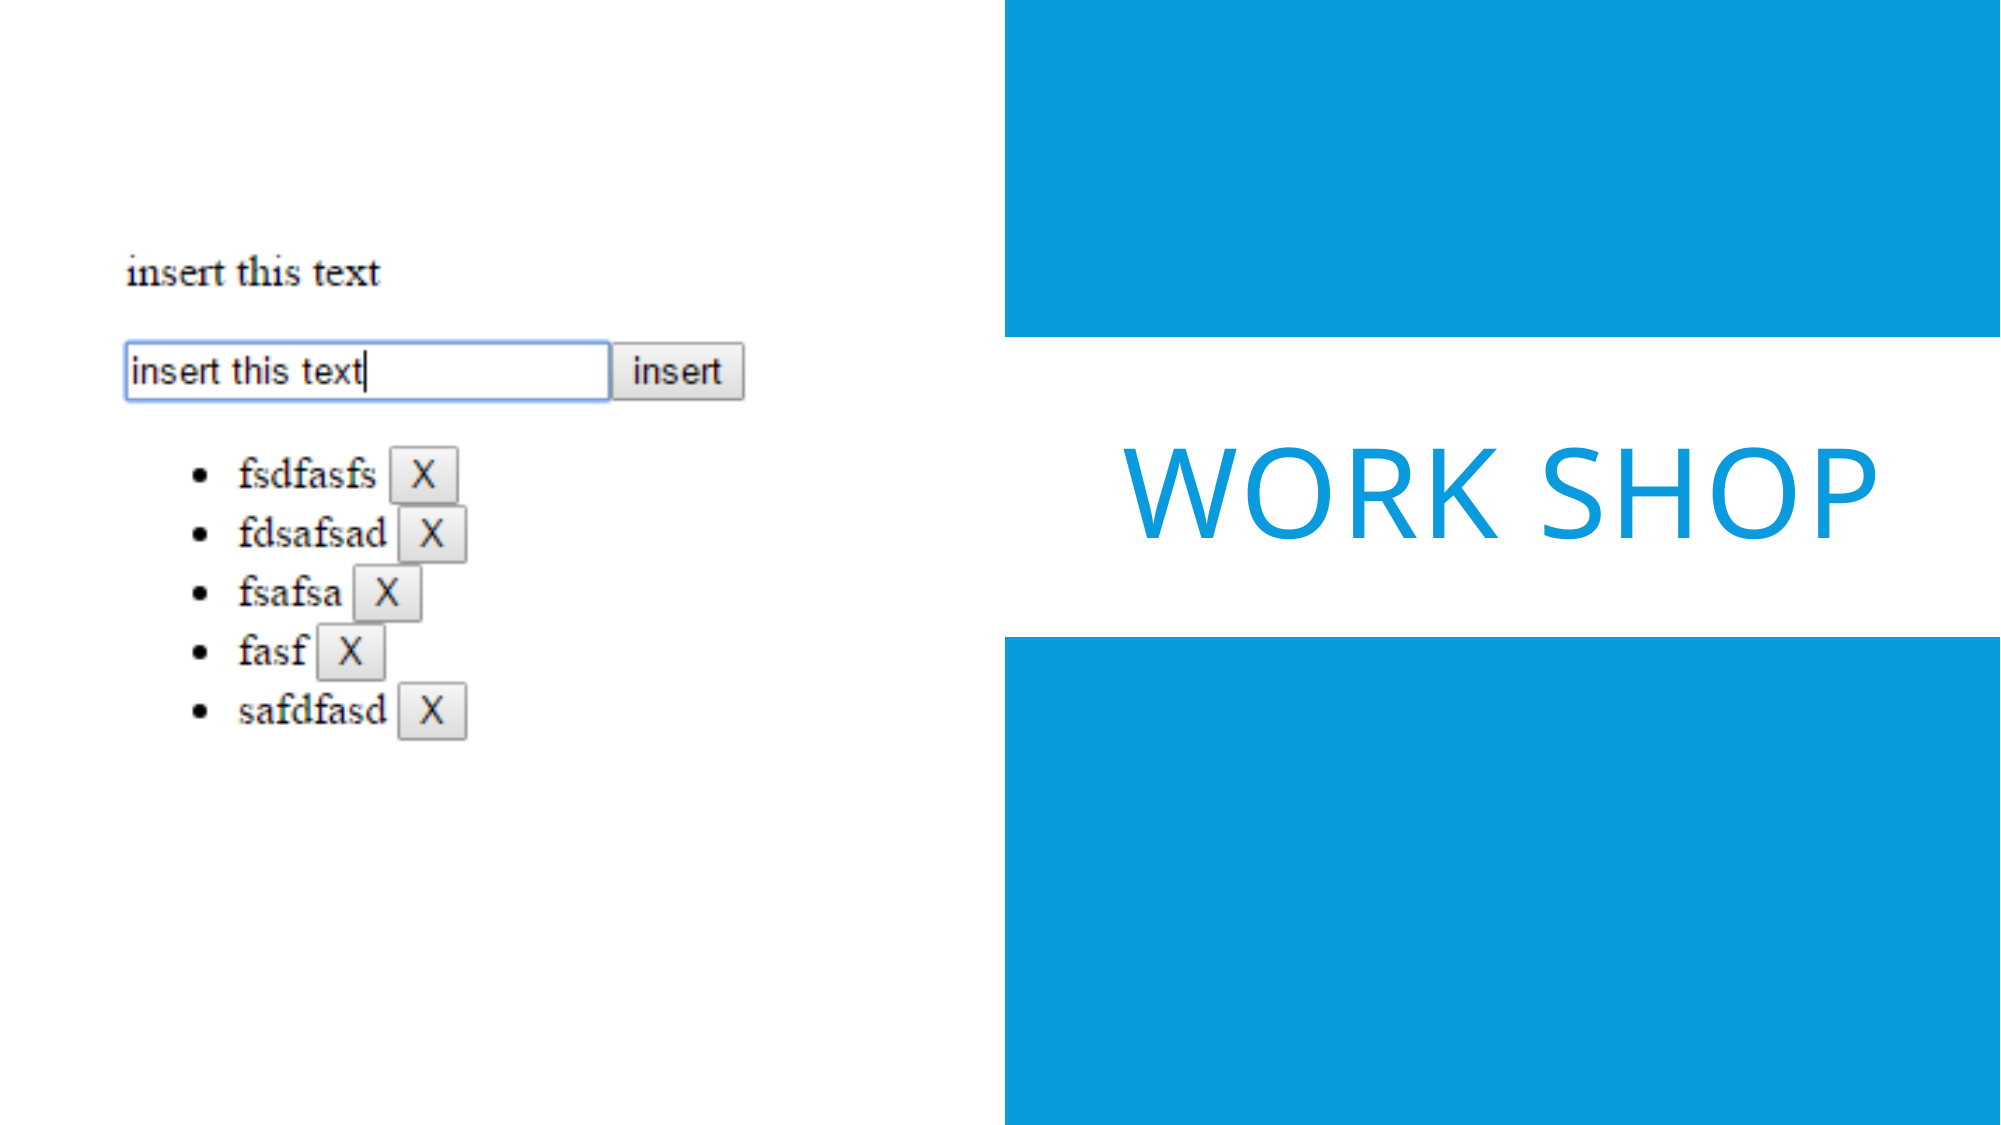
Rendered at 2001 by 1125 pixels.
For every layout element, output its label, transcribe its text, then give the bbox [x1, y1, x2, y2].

text_box [1006, 336, 2000, 638]
picture [103, 222, 901, 896]
text_box [1006, 638, 2000, 1125]
text_box [1006, 0, 2000, 336]
text_box [0, 0, 1006, 1125]
text_box Work Shop [1058, 359, 1947, 646]
